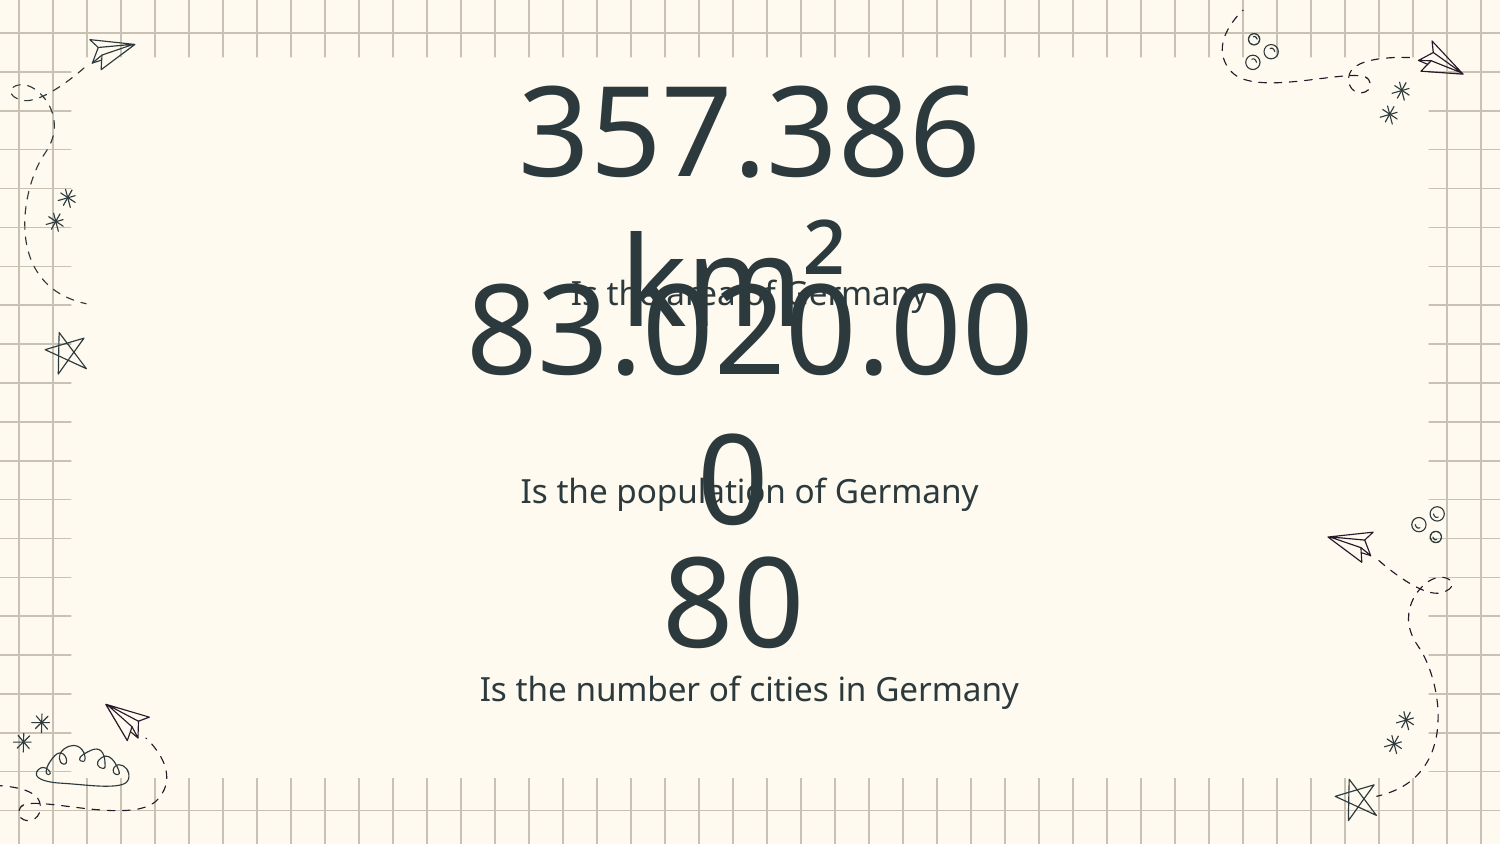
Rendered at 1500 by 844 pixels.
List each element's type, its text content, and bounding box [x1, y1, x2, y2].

title 83.020.000 [435, 331, 1065, 467]
title 80 [435, 529, 1065, 665]
subtitle Is the number of cities in Germany [435, 665, 1065, 711]
subtitle Is the area of Germany [435, 269, 1065, 315]
subtitle Is the population of Germany [435, 467, 1065, 513]
title 357.386 km² [435, 133, 1065, 269]
